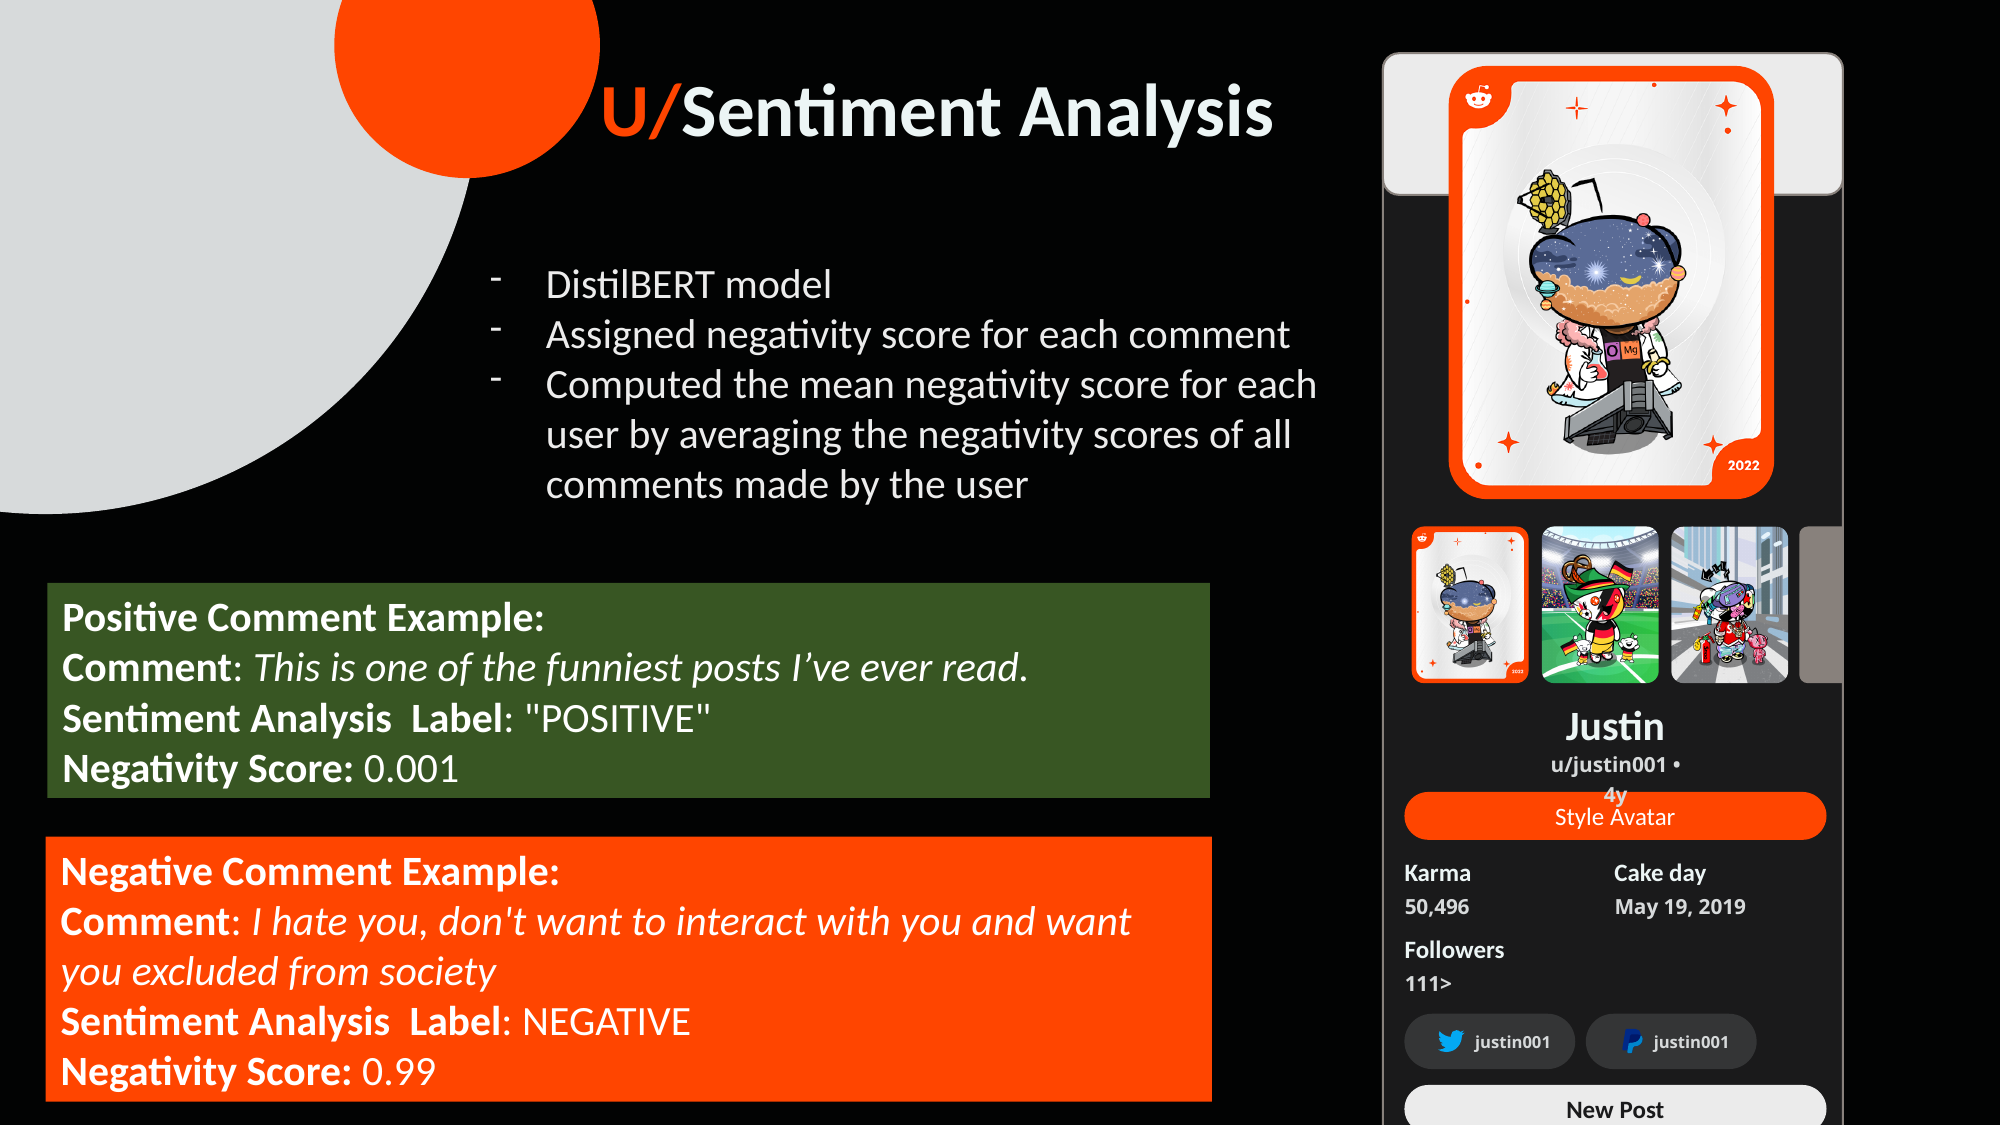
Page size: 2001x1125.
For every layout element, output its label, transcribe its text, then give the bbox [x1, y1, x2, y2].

text_box U/Sentiment Analysis [609, 54, 1382, 160]
text_box [1403, 1012, 1577, 1071]
text_box Karma [1389, 849, 1521, 894]
text_box [1670, 525, 1790, 685]
text_box u/justin001 • 4y [1522, 738, 1709, 814]
text_box Justin [1550, 691, 1681, 738]
text_box [1437, 1030, 1465, 1053]
text_box 50,496 [1390, 881, 1521, 926]
text_box [1447, 64, 1776, 501]
text_box justin001 [1460, 1020, 1570, 1060]
text_box justin001 [1638, 1020, 1749, 1060]
text_box [1381, 52, 1844, 196]
text_box [1584, 1012, 1758, 1071]
text_box Positive Comment Example: Comment: This is one of the funniest posts I’ve ever read. Sentiment Analysis Label: "POSITIVE" Negativity Score: 0.001 [47, 582, 1210, 798]
text_box [0, 0, 471, 516]
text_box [1622, 1028, 1643, 1054]
text_box May 19, 2019 [1599, 881, 1771, 927]
text_box 111> [1390, 958, 1521, 1004]
text_box [1410, 525, 1530, 685]
text_box Cake day [1599, 849, 1730, 881]
text_box Followers [1389, 926, 1521, 972]
text_box DistilBERT model Assigned negativity score for each comment Computed the mean negativity score for each user by averaging the negativity scores of all comments made by the user [474, 248, 1345, 514]
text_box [342, 0, 609, 181]
text_box Style Avatar [1403, 790, 1828, 841]
text_box Negative Comment Example: Comment: I hate you, don't want to interact with you and want you excluded from society Sentiment Analysis Label: NEGATIVE Negativity Score: 0.99 [45, 836, 1212, 1102]
text_box [1798, 525, 1844, 685]
text_box New Post [1403, 1083, 1828, 1125]
text_box [1540, 525, 1660, 685]
text_box [1381, 180, 1844, 1125]
